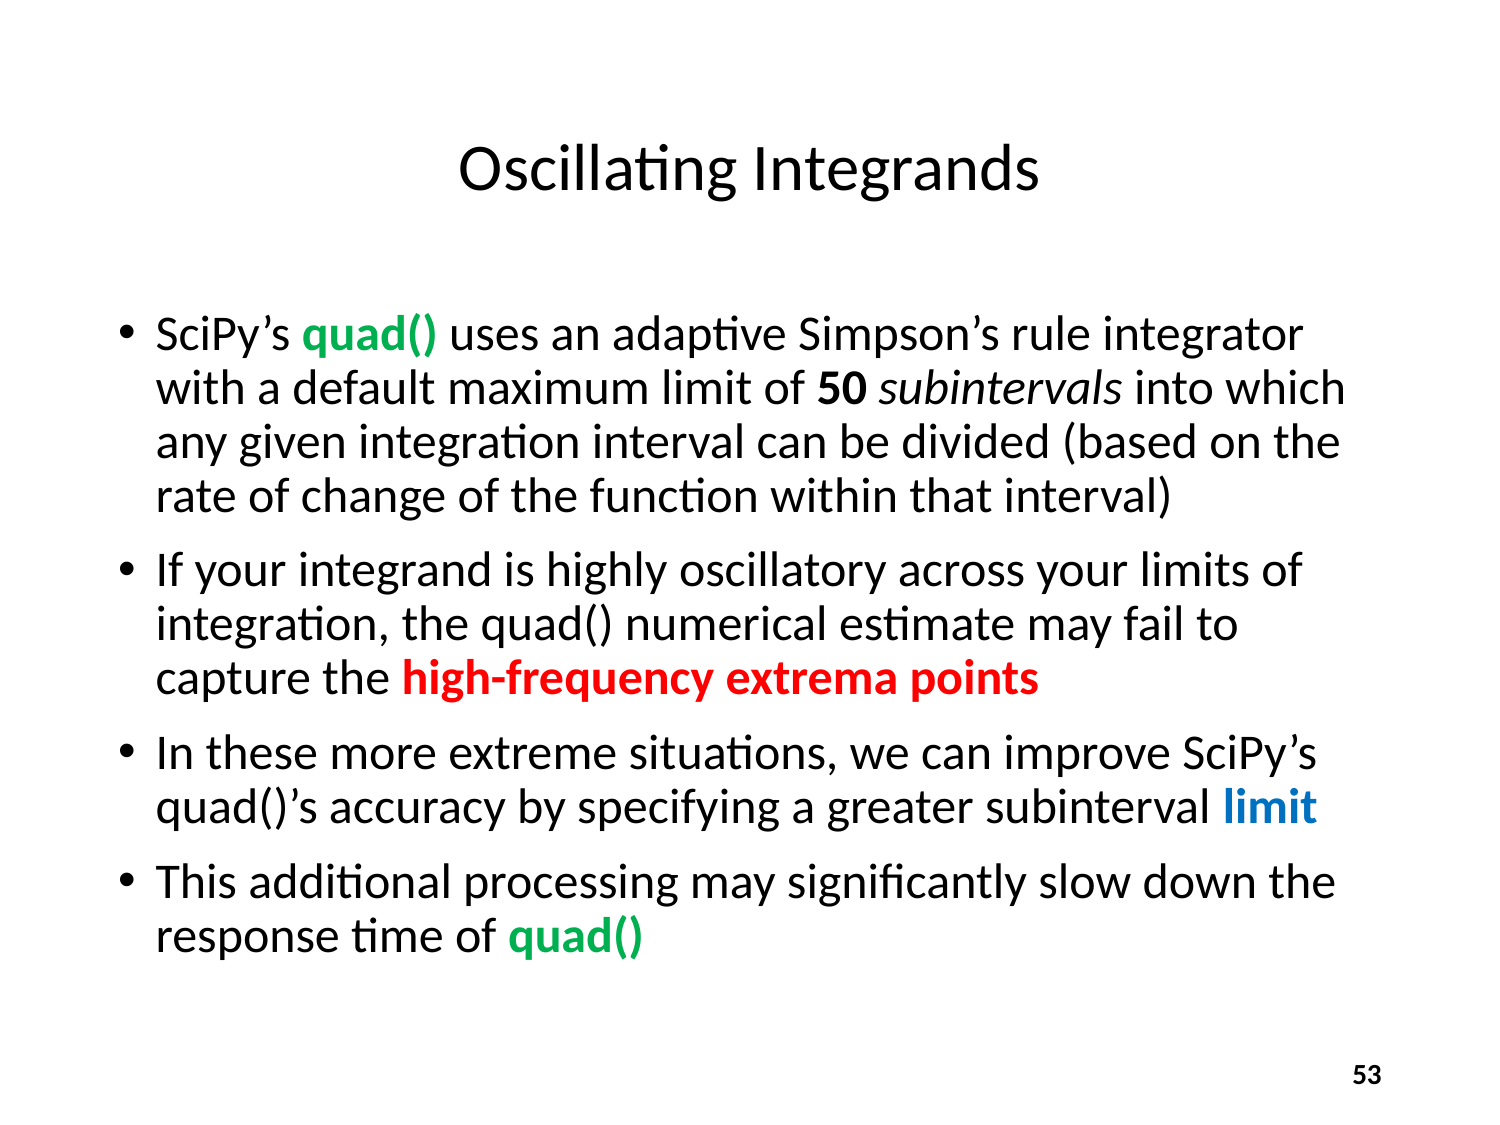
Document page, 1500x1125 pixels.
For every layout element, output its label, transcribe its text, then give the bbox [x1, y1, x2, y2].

slide_number 53 [1059, 1042, 1397, 1103]
list SciPy’s quad() uses an adaptive Simpson’s rule integrator with a default maximum limit of 50 subintervals into which any given integration interval can be divided (based on the rate of change of the function within that interval) If your integrand is highly oscillatory across your limits of integration, the quad() numerical estimate may fail to capture the high-frequency extrema points In these more extreme situations, we can improve SciPy’s quad()’s accuracy by specifying a greater subinterval limit This additional processing may significantly slow down the response time of quad() [103, 299, 1397, 1014]
title Oscillating Integrands [103, 59, 1397, 278]
